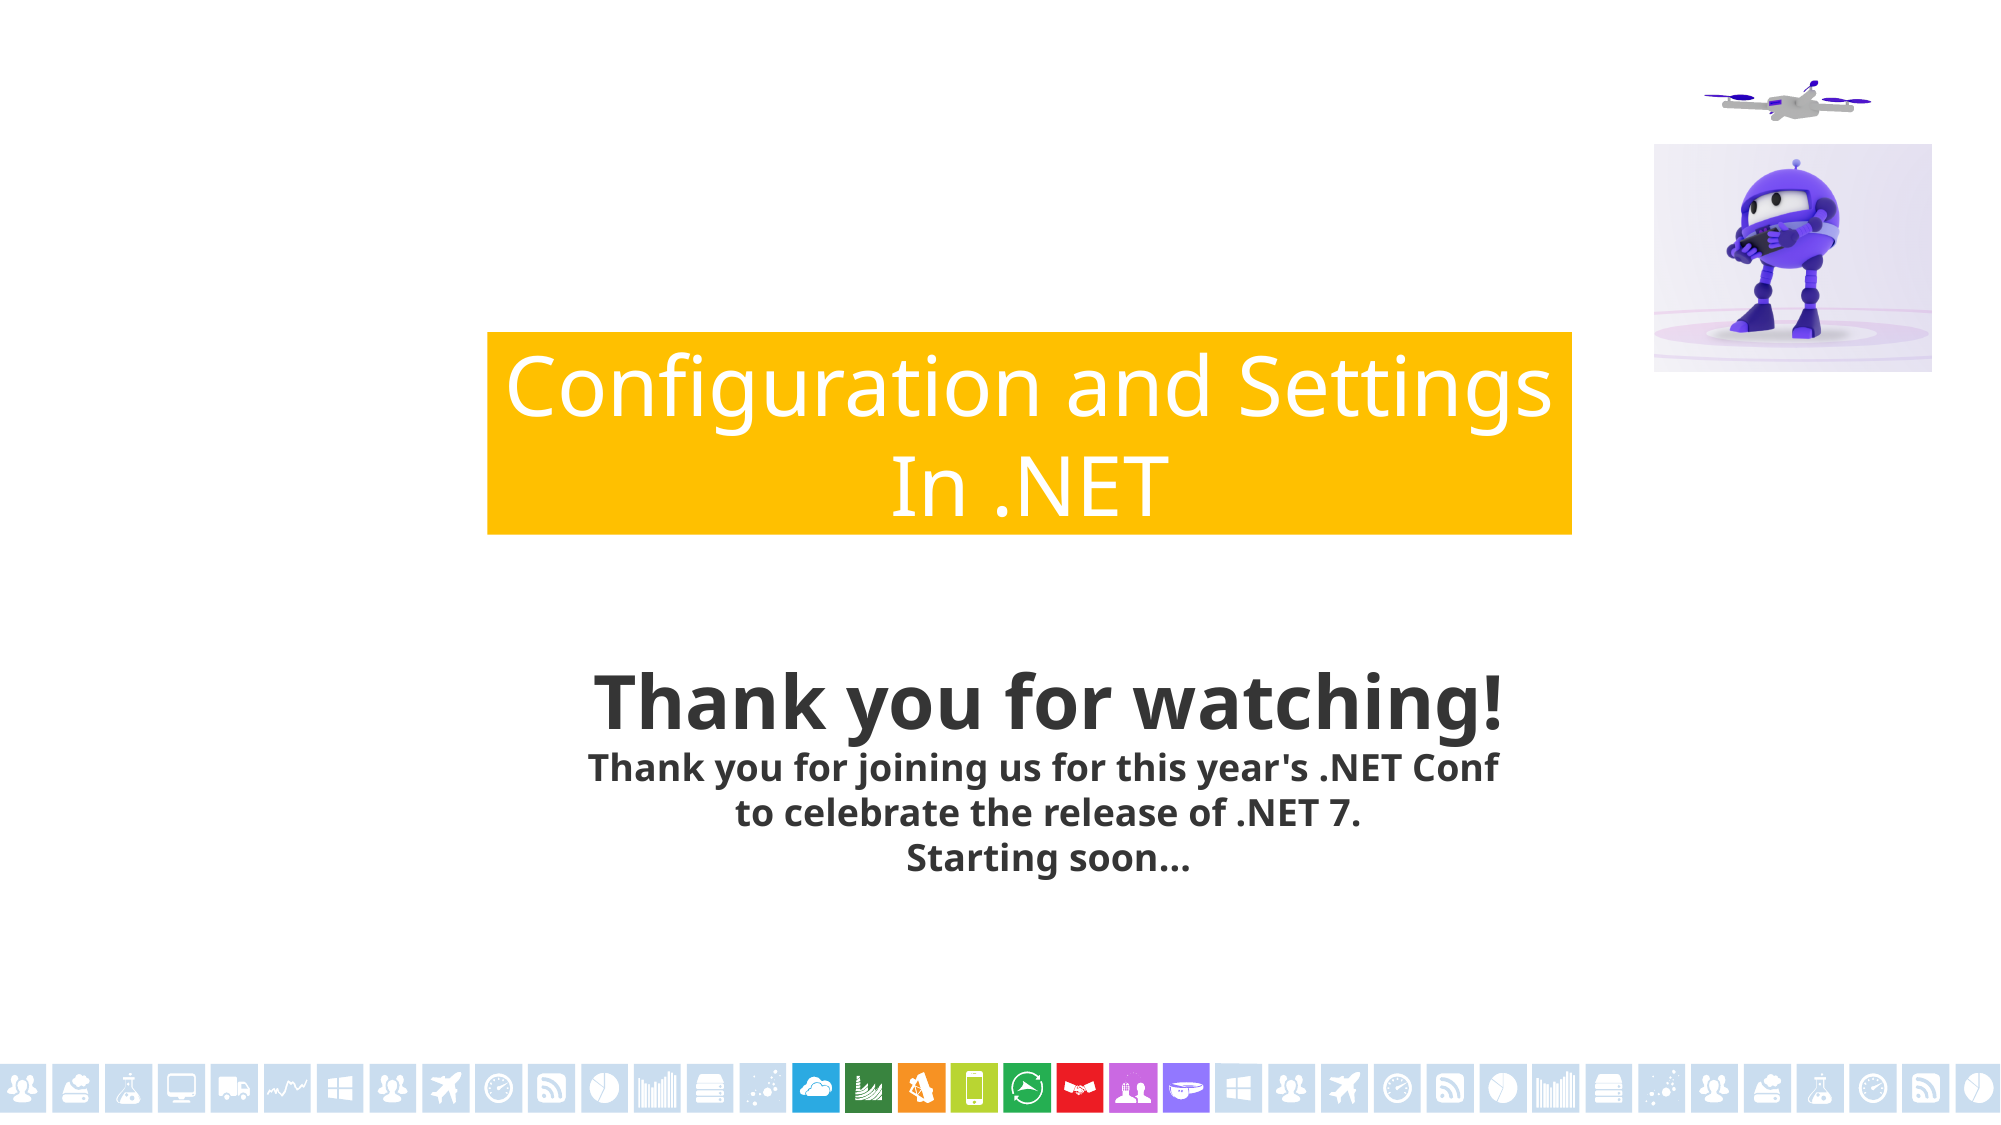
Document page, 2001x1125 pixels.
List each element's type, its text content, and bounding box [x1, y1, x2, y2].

text_box Thank you for watching! Thank you for joining us for this year's .NET Conf to celebrate the release of .NET 7. Starting soon... [487, 646, 1610, 887]
text_box Configuration and Settings In .NET [487, 331, 1573, 536]
picture [1654, 144, 1933, 372]
picture [1696, 74, 1891, 132]
